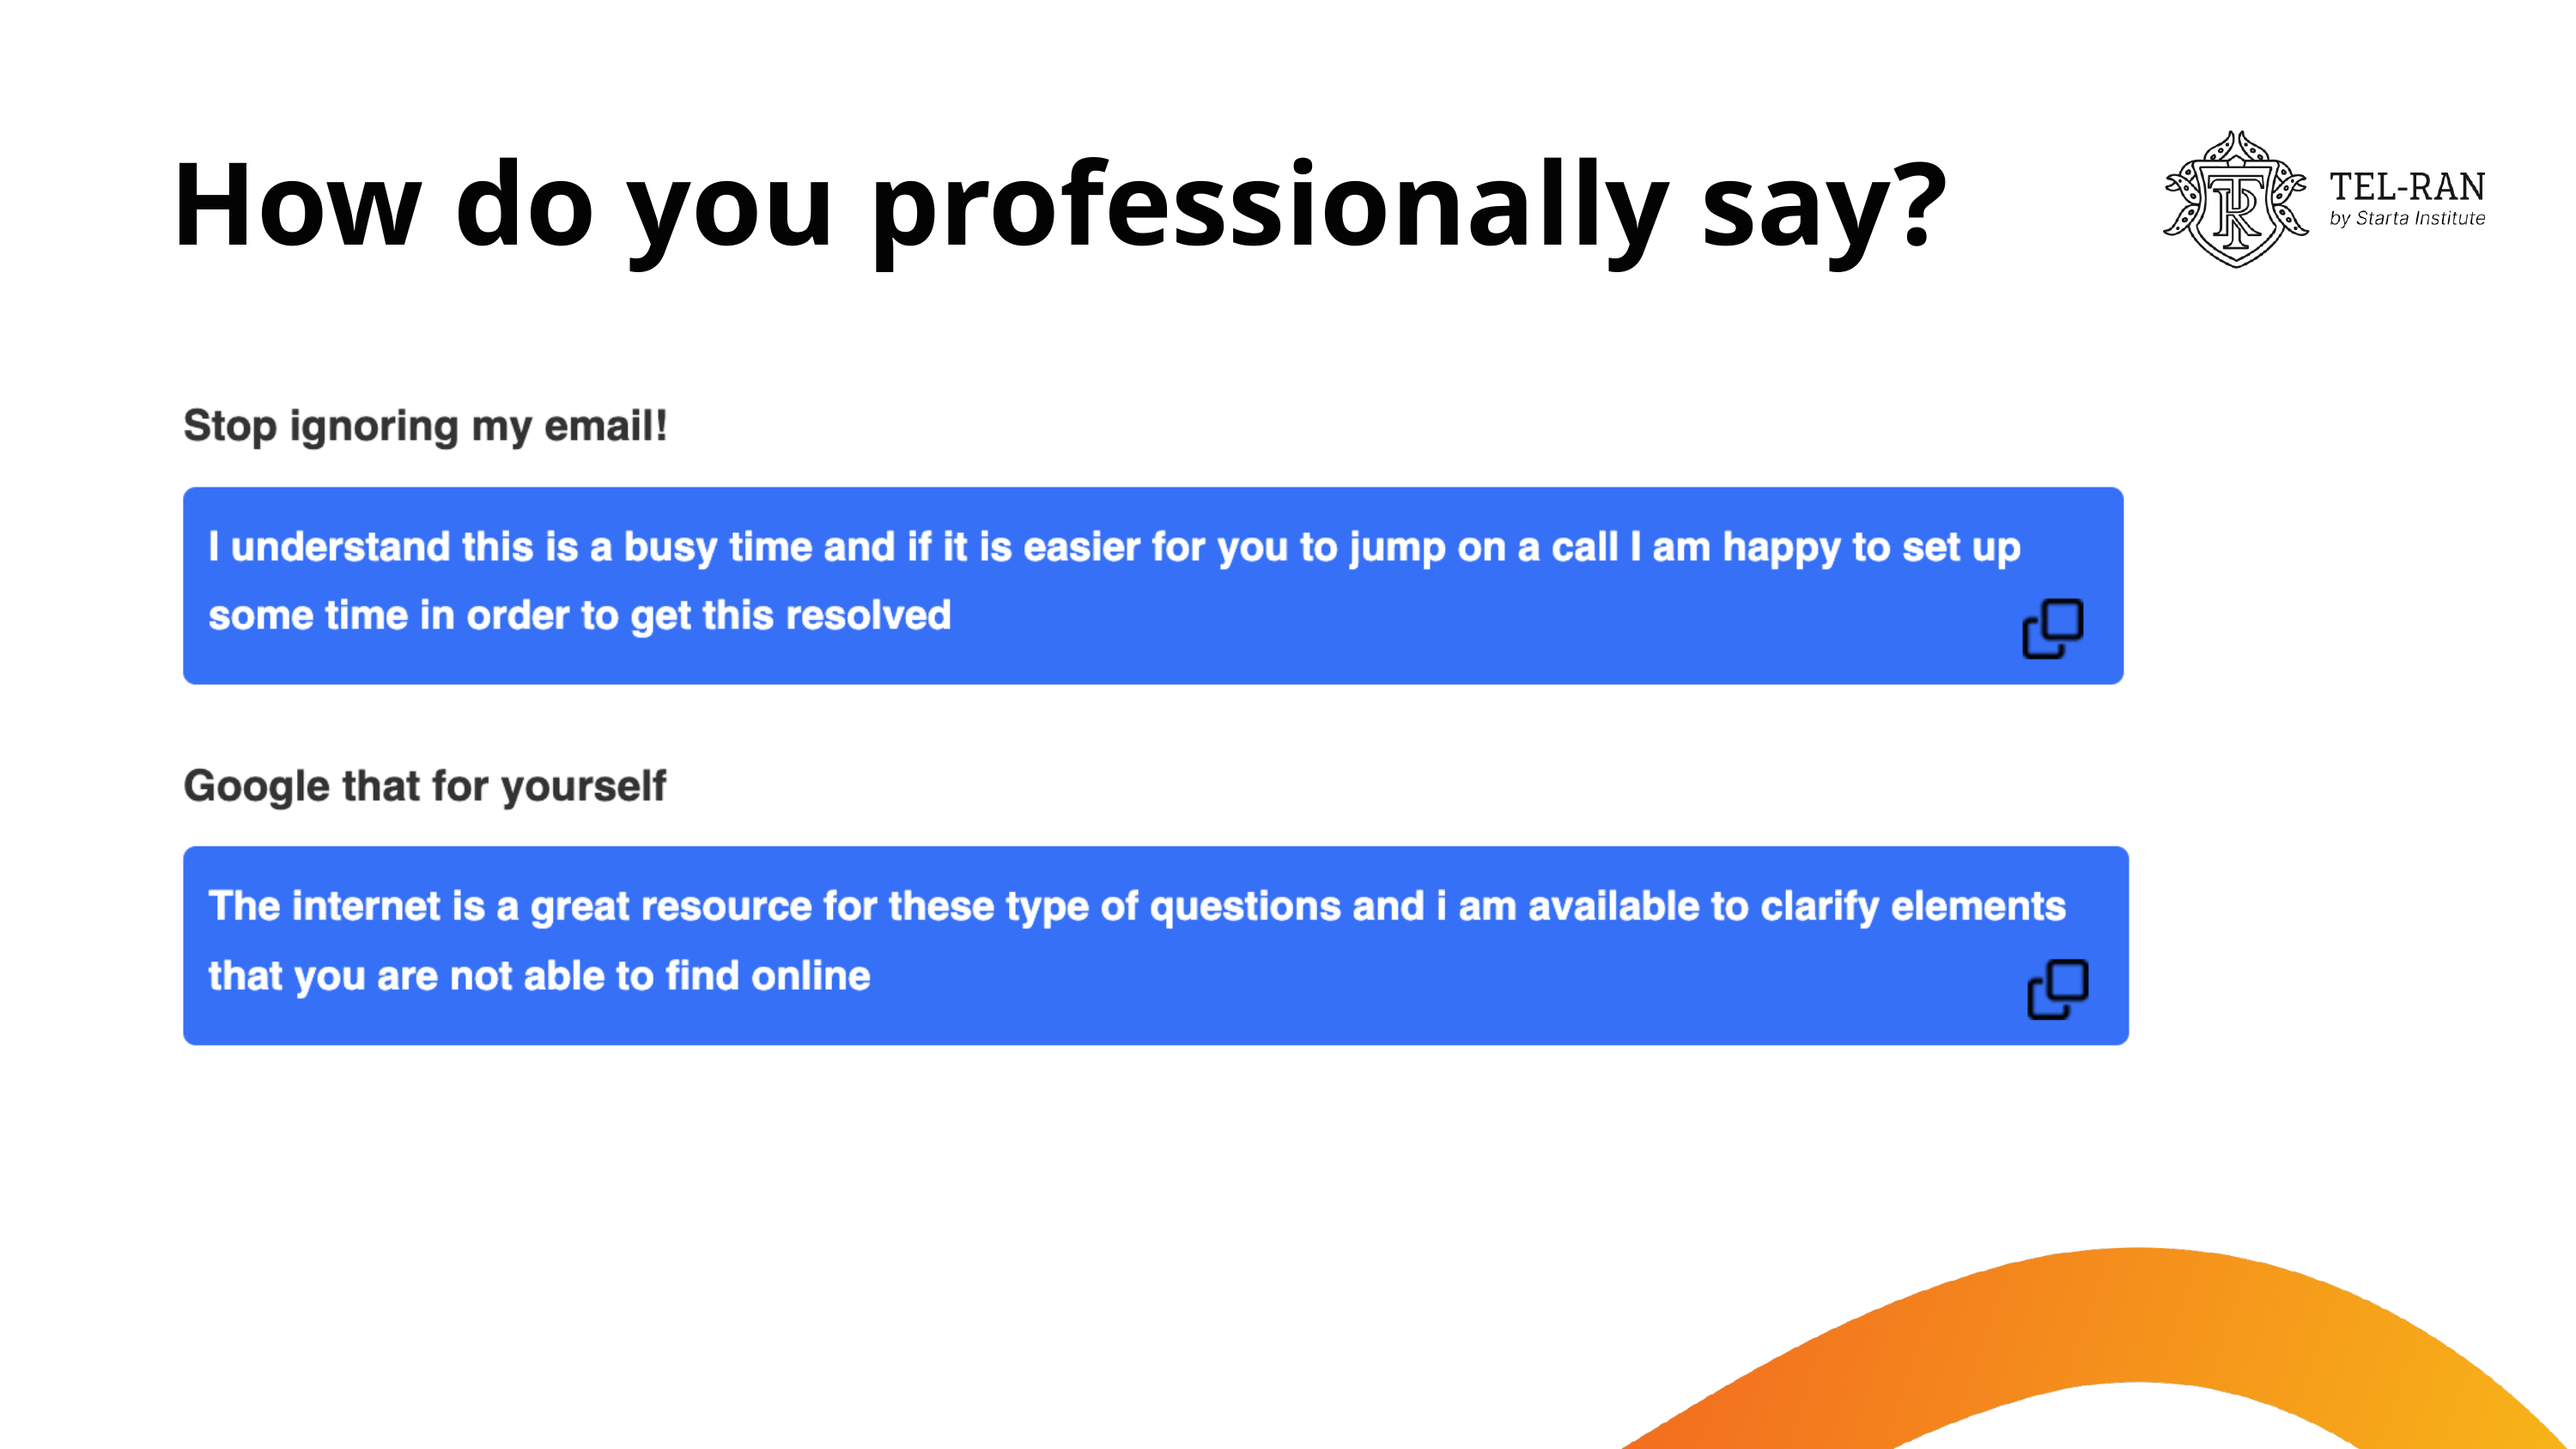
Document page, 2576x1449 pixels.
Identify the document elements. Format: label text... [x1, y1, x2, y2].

text_box How do you professionally say? [170, 130, 2018, 269]
picture [161, 371, 2152, 720]
picture [2163, 130, 2485, 269]
picture [165, 735, 2576, 1449]
